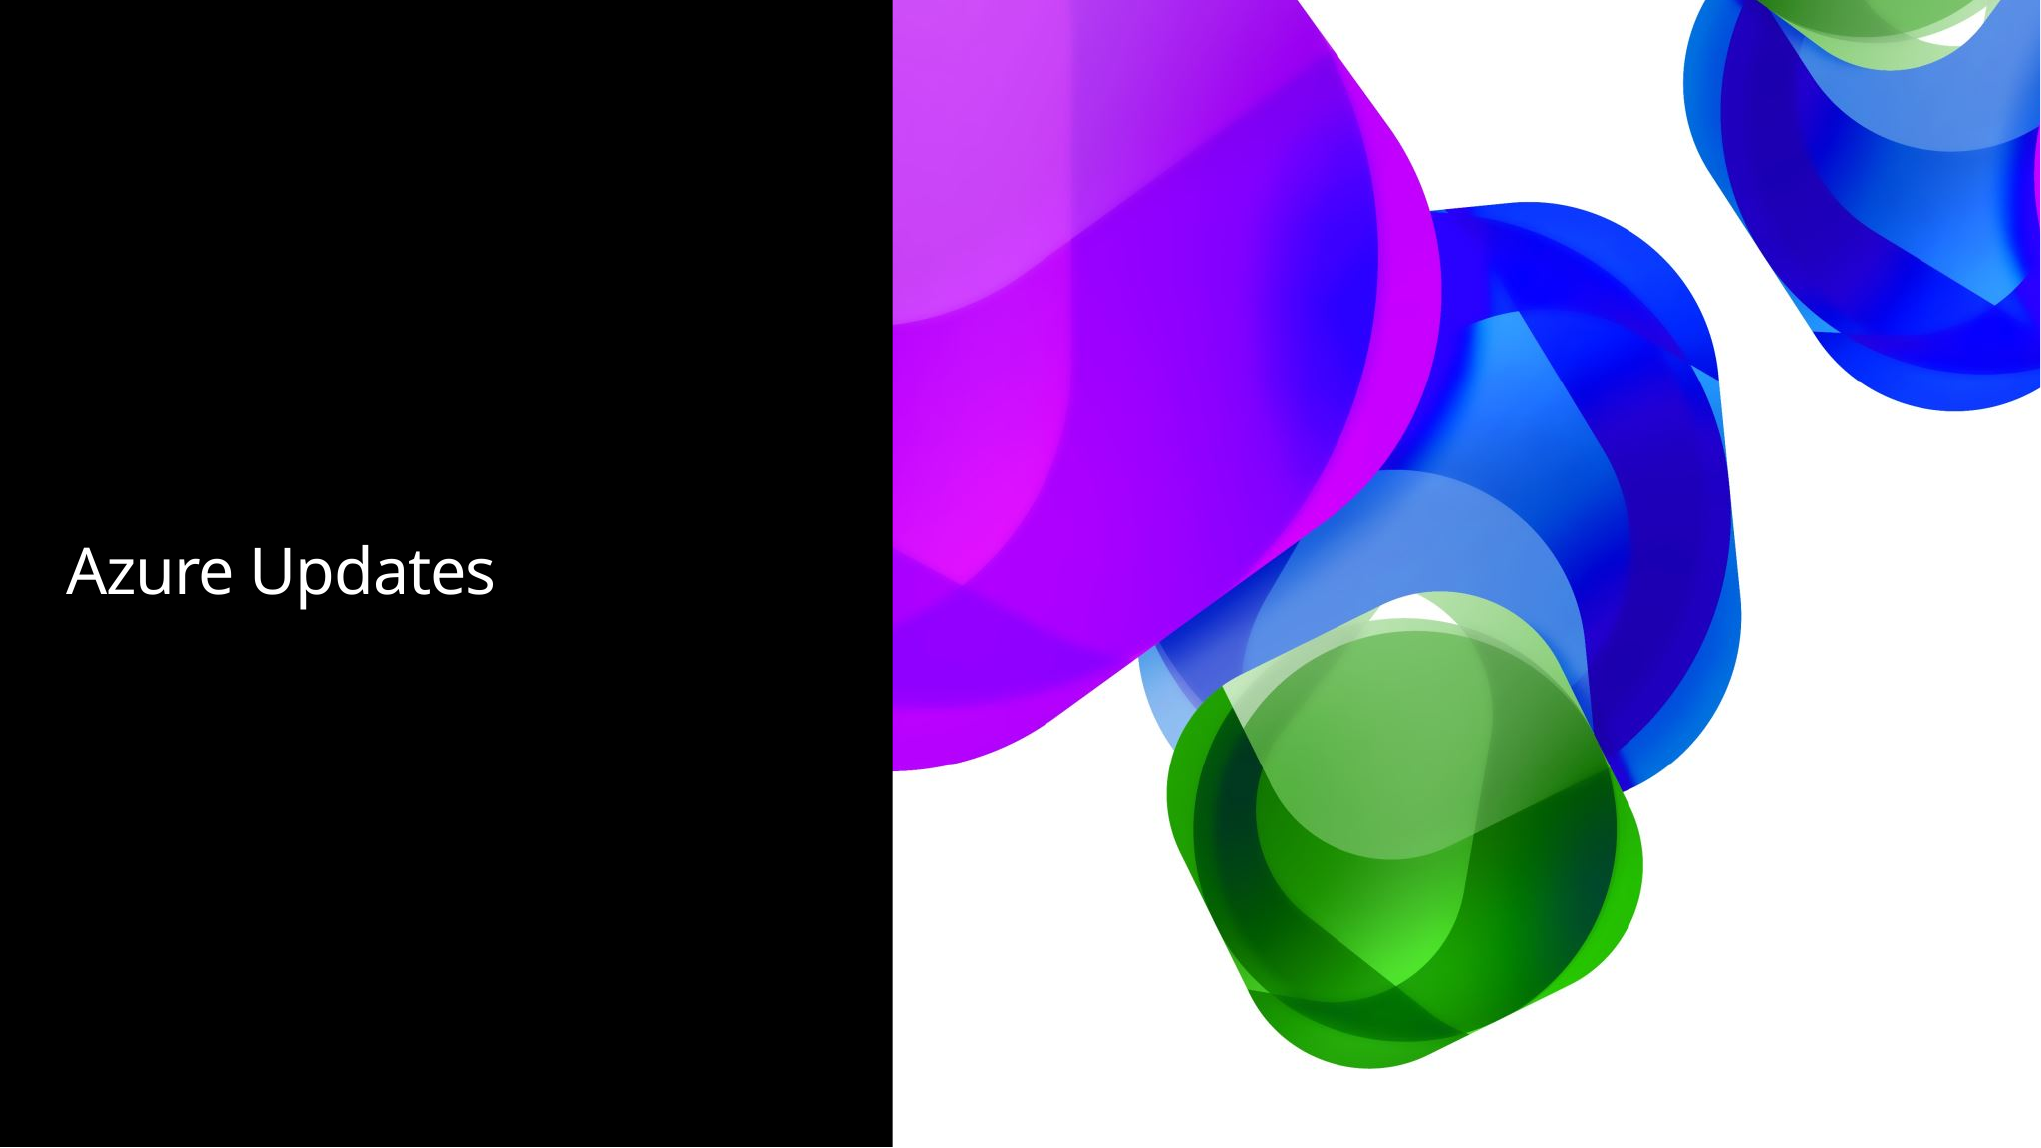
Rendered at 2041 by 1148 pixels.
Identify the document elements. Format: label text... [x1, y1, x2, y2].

title Azure Updates [66, 527, 874, 621]
picture [892, 0, 2041, 1148]
